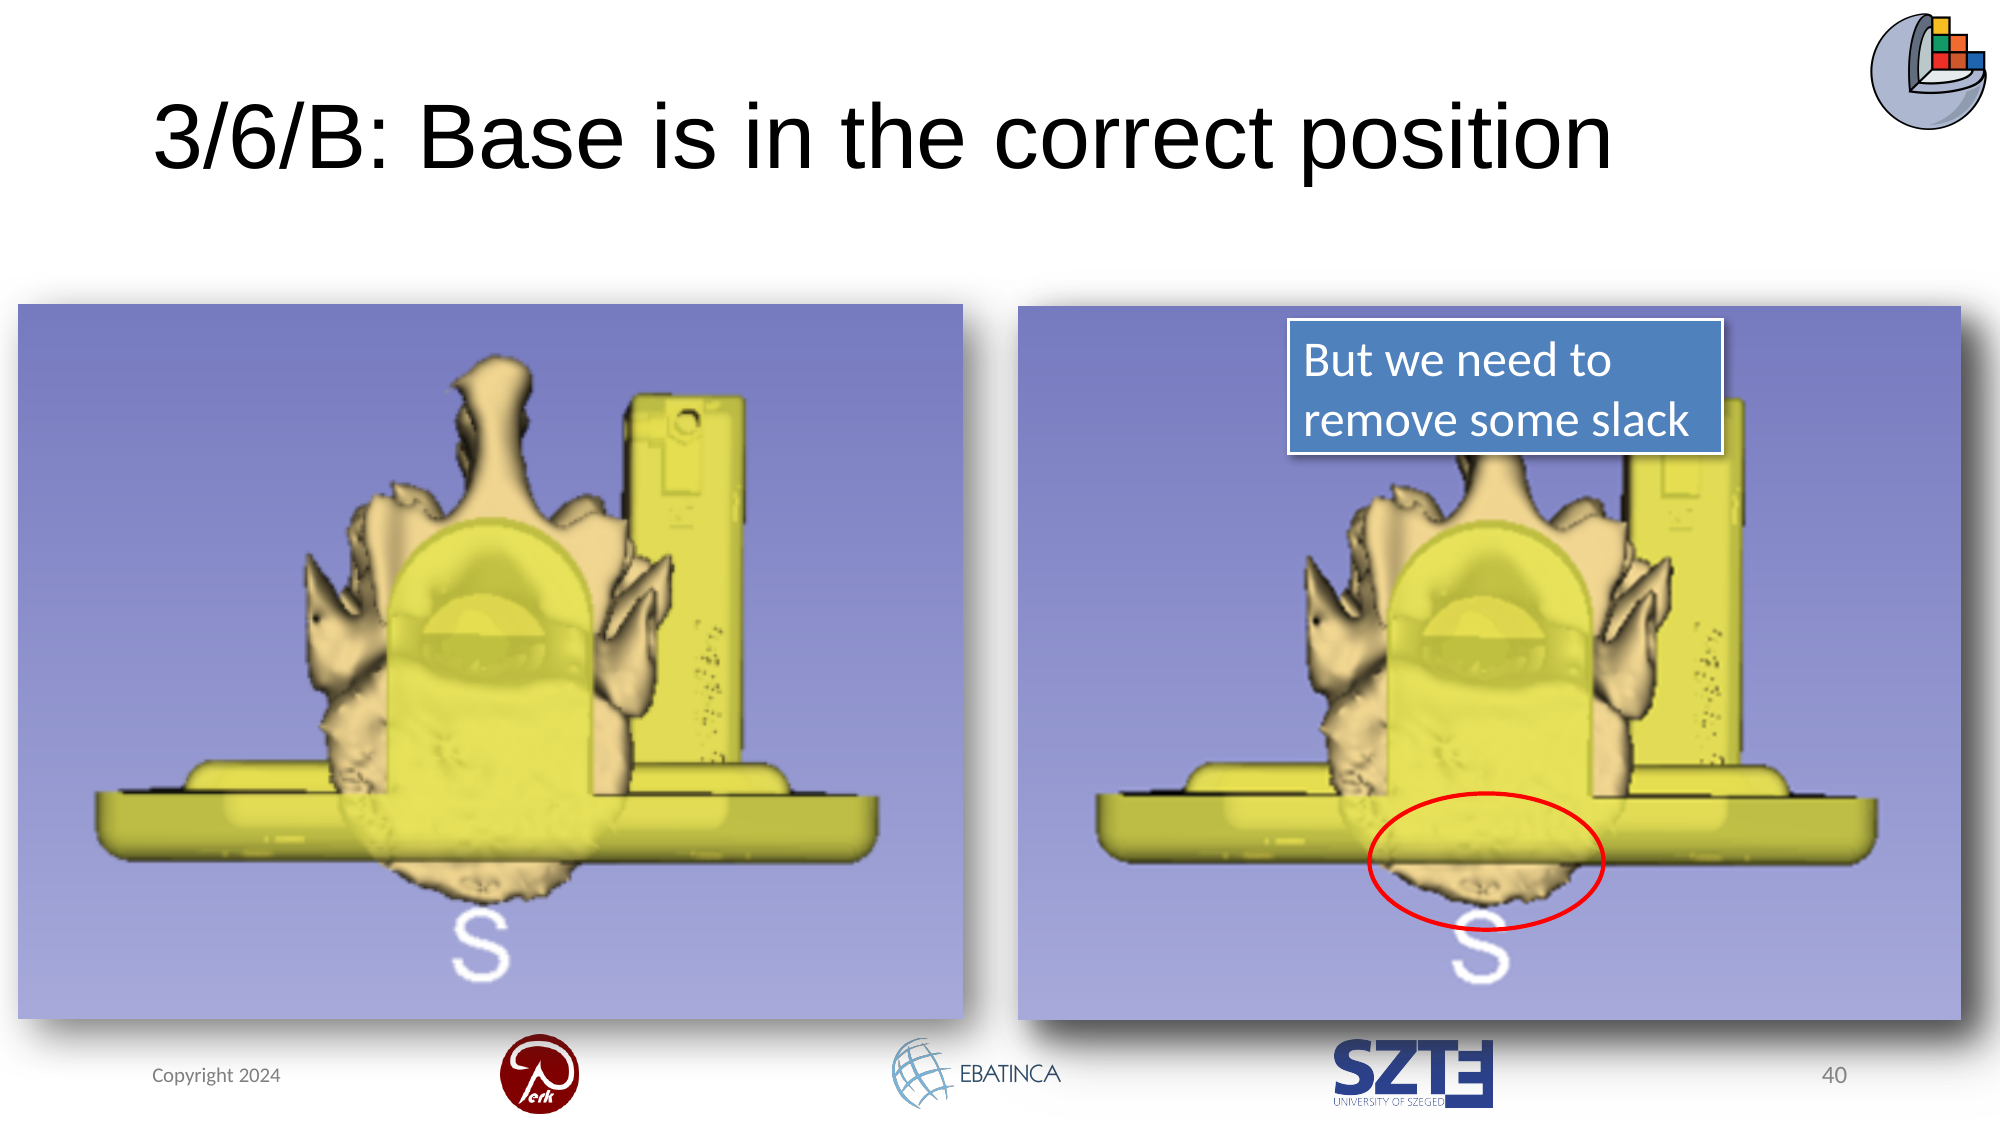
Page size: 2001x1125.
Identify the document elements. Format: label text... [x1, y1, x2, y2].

picture [1869, 12, 1988, 131]
picture [892, 1038, 1061, 1109]
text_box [986, 274, 2000, 1084]
picture [1334, 1098, 1493, 1108]
picture [18, 304, 963, 1019]
picture [500, 1034, 579, 1114]
title 3/6/B: Base is in the correct position [137, 30, 1863, 248]
slide_number 40 [1412, 1084, 1863, 1104]
